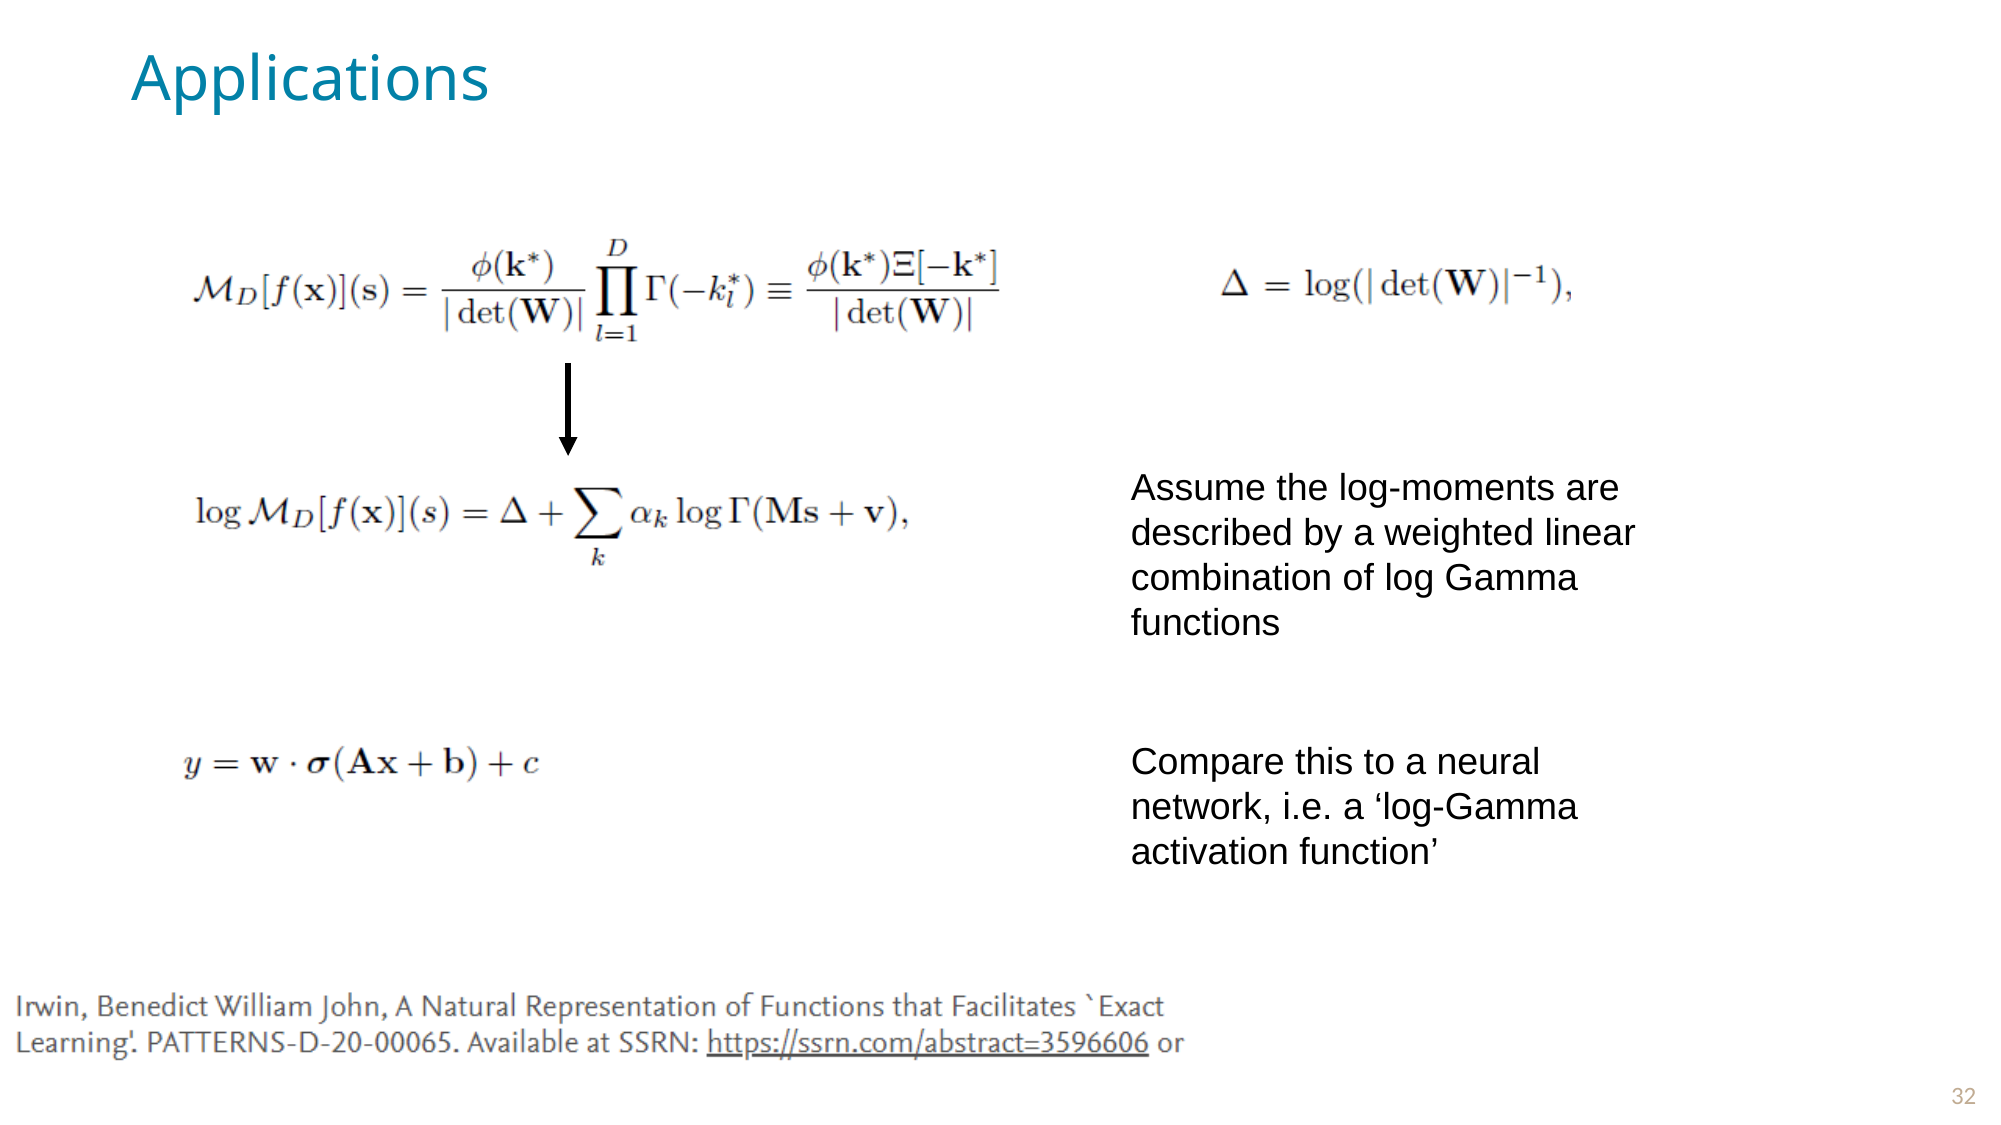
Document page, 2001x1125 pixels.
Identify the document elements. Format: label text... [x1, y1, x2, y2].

picture [170, 729, 569, 805]
slide_number 32 [1524, 1065, 1992, 1125]
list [170, 455, 930, 583]
text_box Assume the log-moments are described by a weighted linear combination of log Gamma functions [1116, 455, 1708, 651]
picture [8, 988, 1190, 1066]
title Applications [116, 11, 1992, 152]
text_box Compare this to a neural network, i.e. a ‘log-Gamma activation function’ [1116, 729, 1670, 880]
picture [1215, 251, 1571, 321]
picture [179, 216, 1019, 364]
